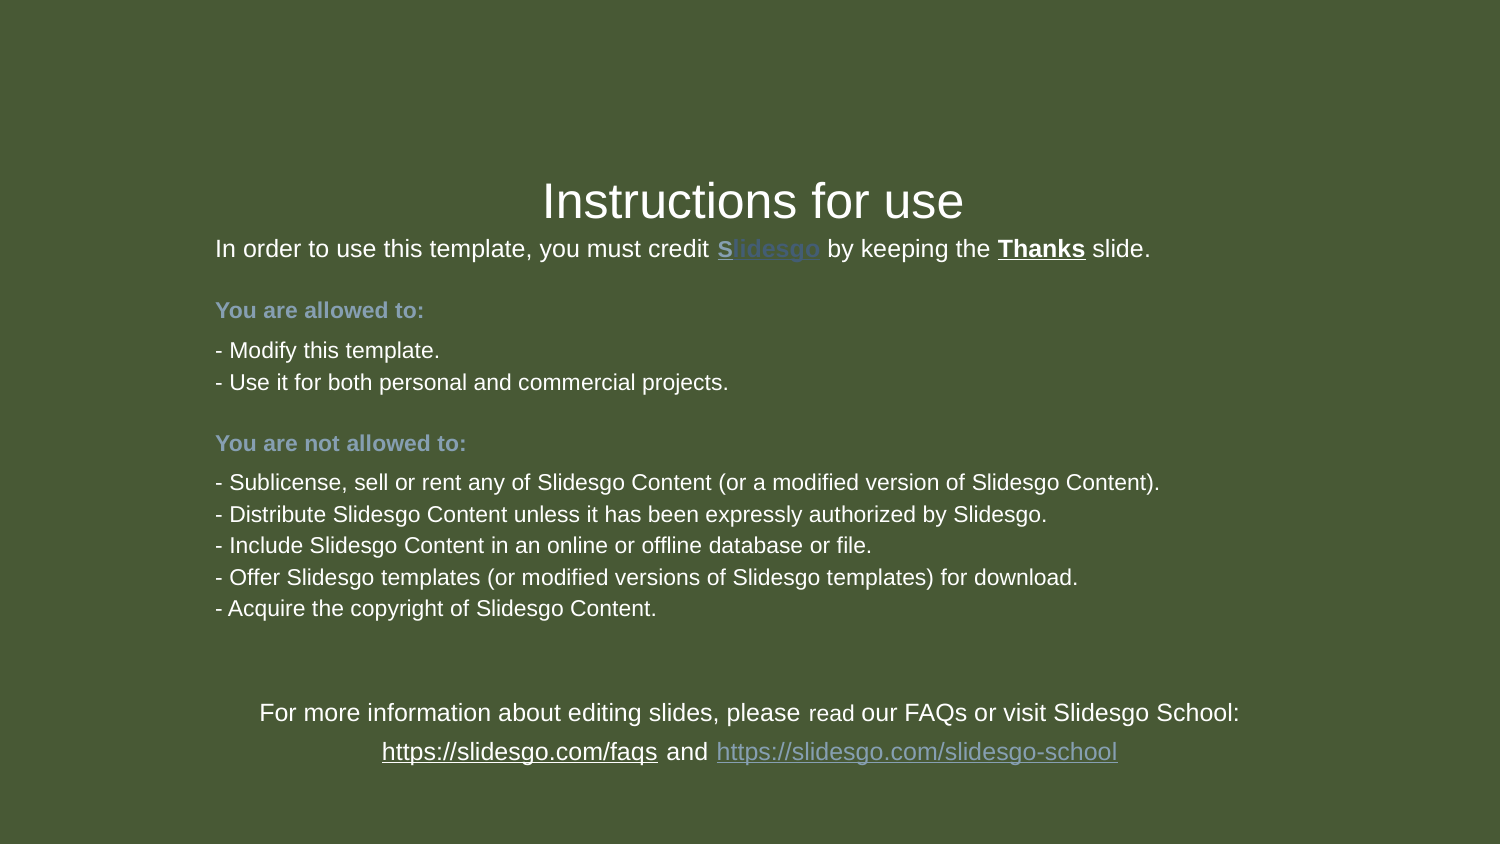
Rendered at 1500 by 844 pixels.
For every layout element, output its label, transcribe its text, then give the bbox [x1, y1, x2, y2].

list In order to use this template, you must credit Slidesgo by keeping the Thanks slide. You are allowed to: - Modify this template. - Use it for both personal and commercial projects. You are not allowed to: - Sublicense, sell or rent any of Slidesgo Content (or a modified version of Slidesgo Content). - Distribute Slidesgo Content unless it has been expressly authorized by Slidesgo. - Include Slidesgo Content in an online or offline database or file. - Offer Slidesgo templates (or modified versions of Slidesgo templates) for download. - Acquire the copyright of Slidesgo Content. [200, 213, 1357, 286]
list For more information about editing slides, please read our FAQs or visit Slidesgo School: https://slidesgo.com/faqs and https://slidesgo.com/slidesgo-school [171, 676, 1328, 749]
title Instructions for use [175, 153, 1332, 233]
